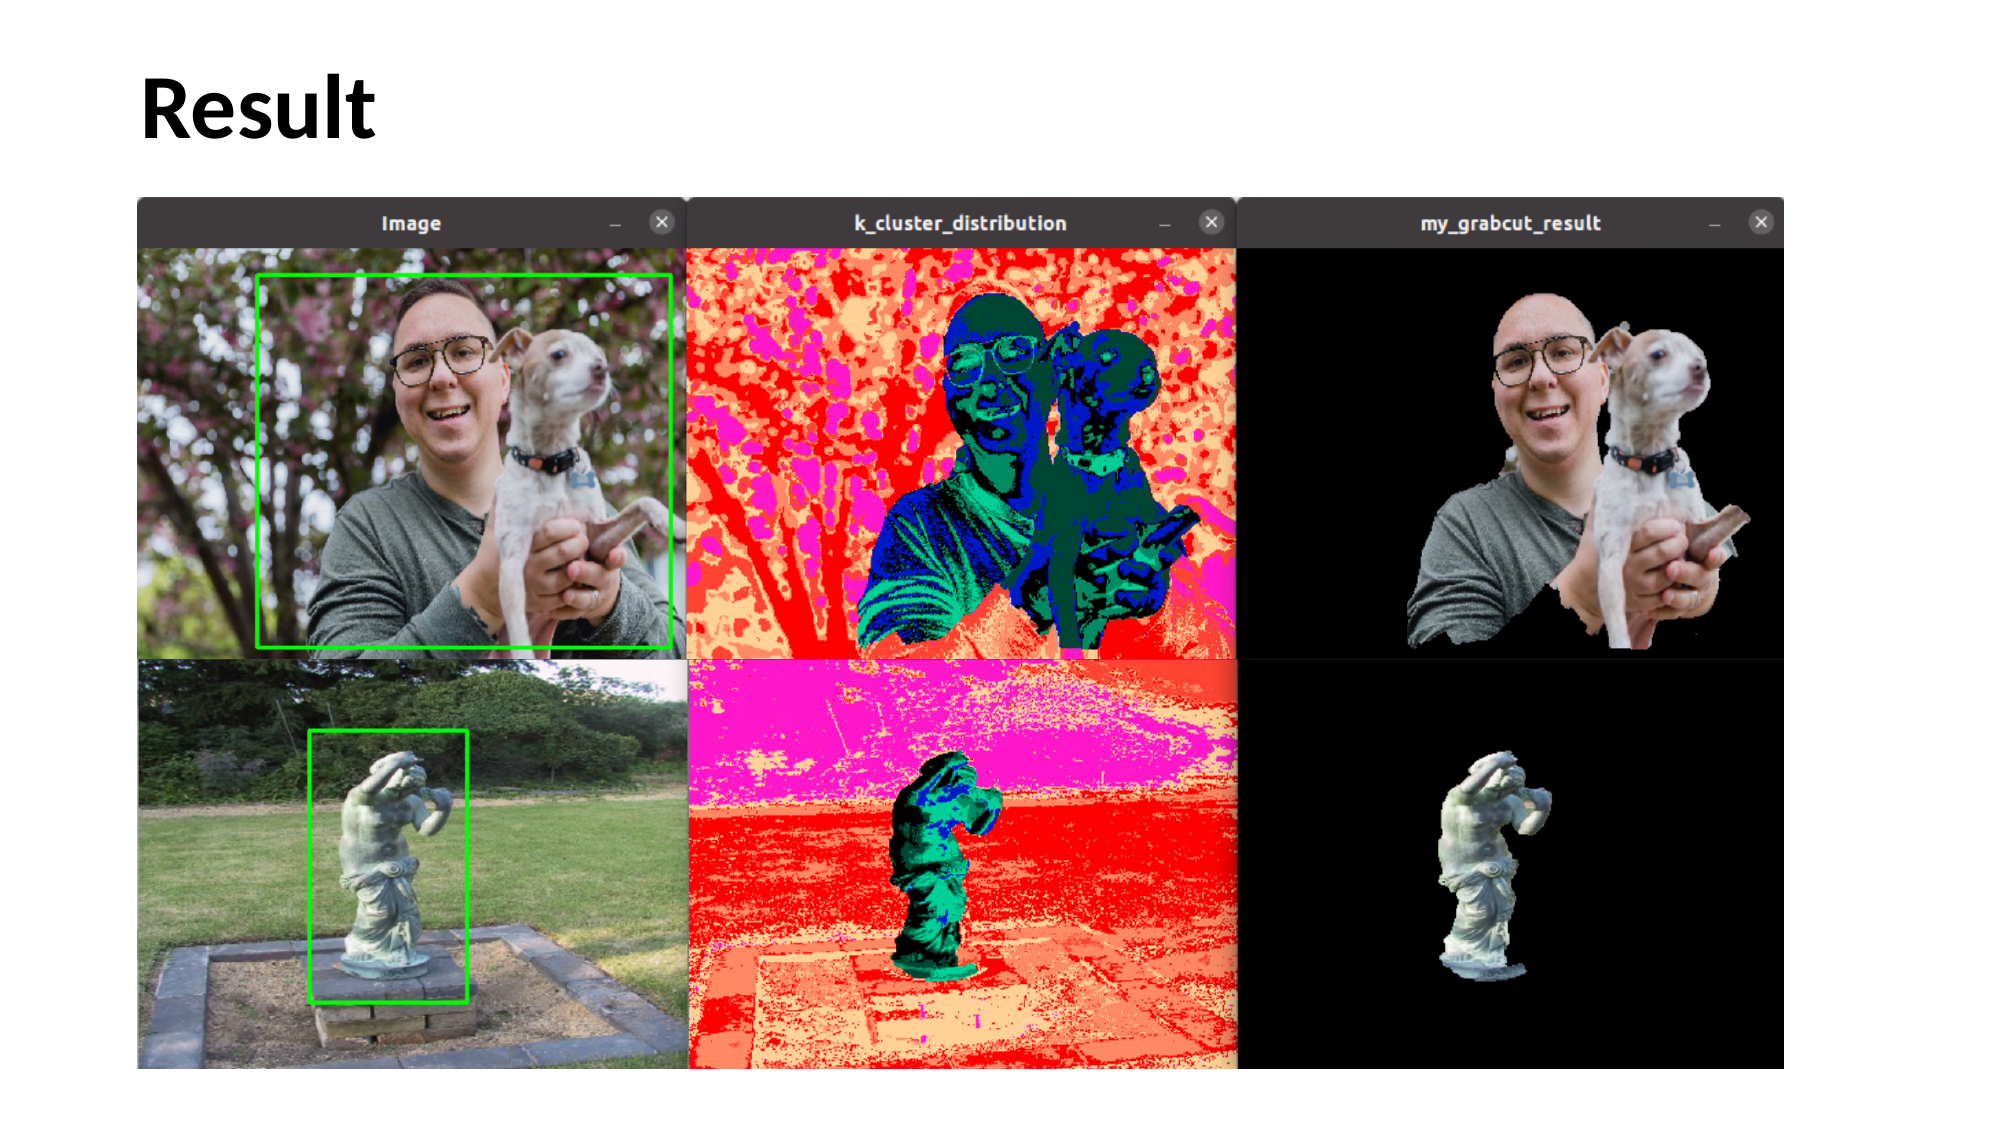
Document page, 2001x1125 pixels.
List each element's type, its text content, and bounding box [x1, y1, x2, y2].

title Result [125, 0, 1851, 218]
picture [137, 659, 1784, 1069]
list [137, 197, 1784, 659]
